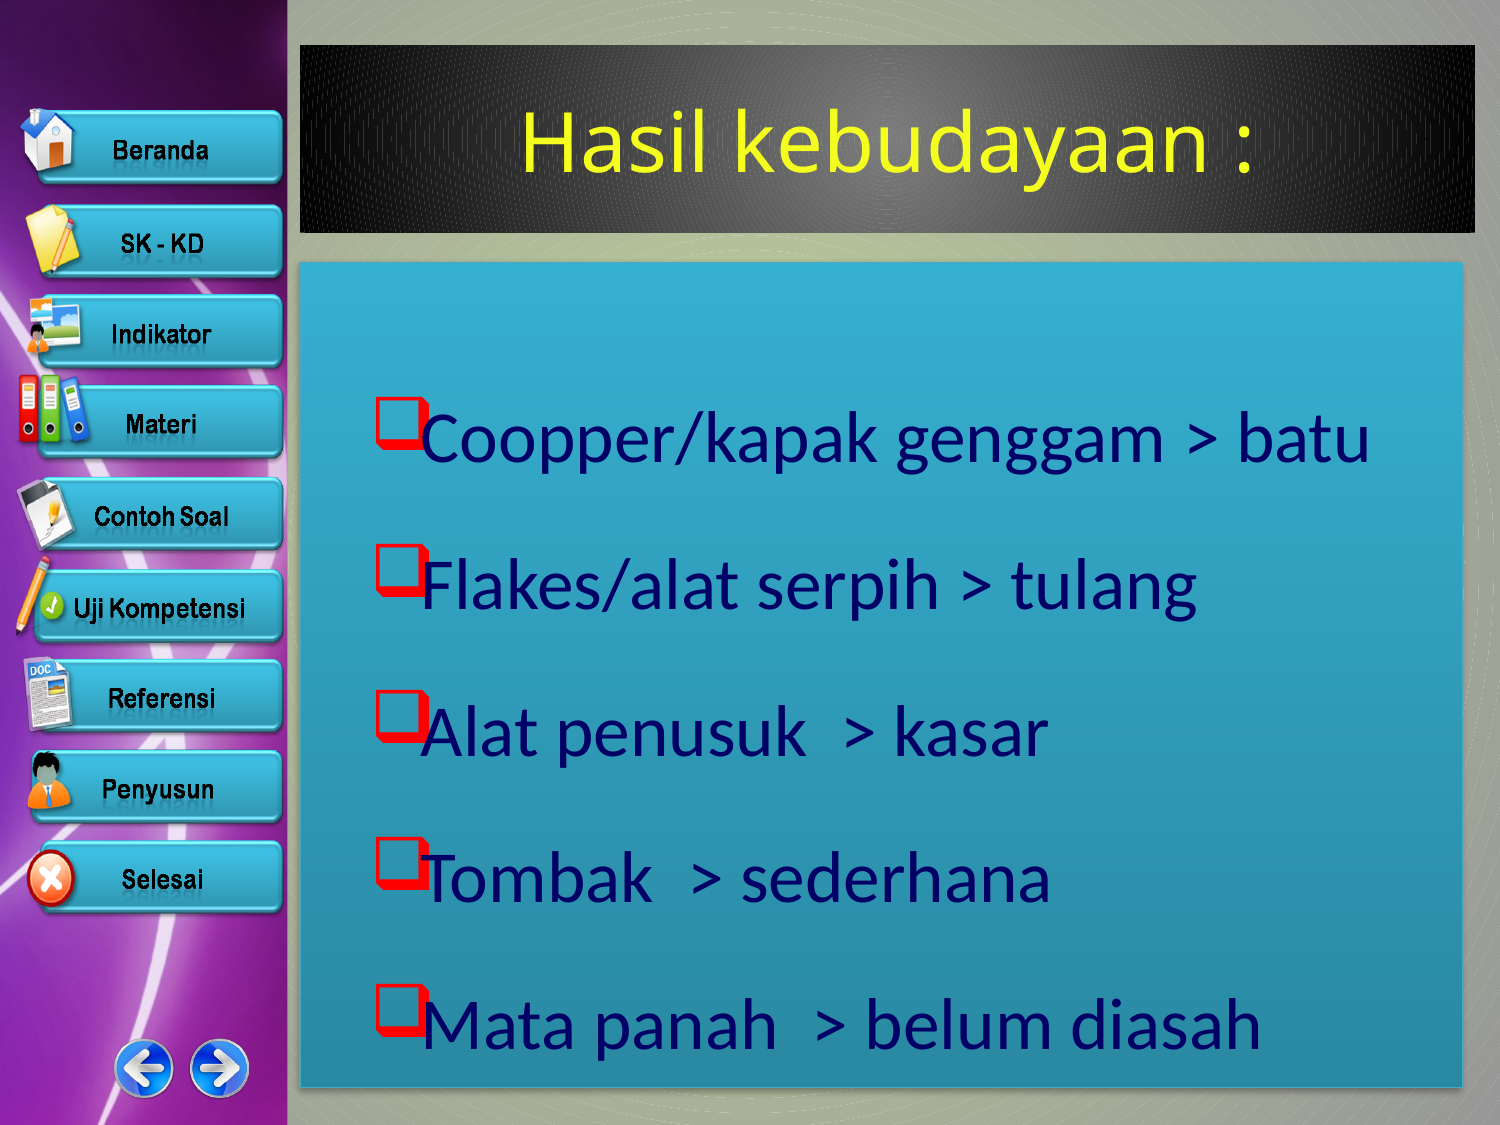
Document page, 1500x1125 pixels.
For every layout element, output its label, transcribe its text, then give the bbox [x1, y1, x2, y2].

picture [0, 0, 288, 1125]
title Hasil kebudayaan : [300, 45, 1475, 233]
list Coopper/kapak genggam > batu Flakes/alat serpih > tulang Alat penusuk > kasar Tombak > sederhana Mata panah > belum diasah [299, 262, 1463, 1088]
